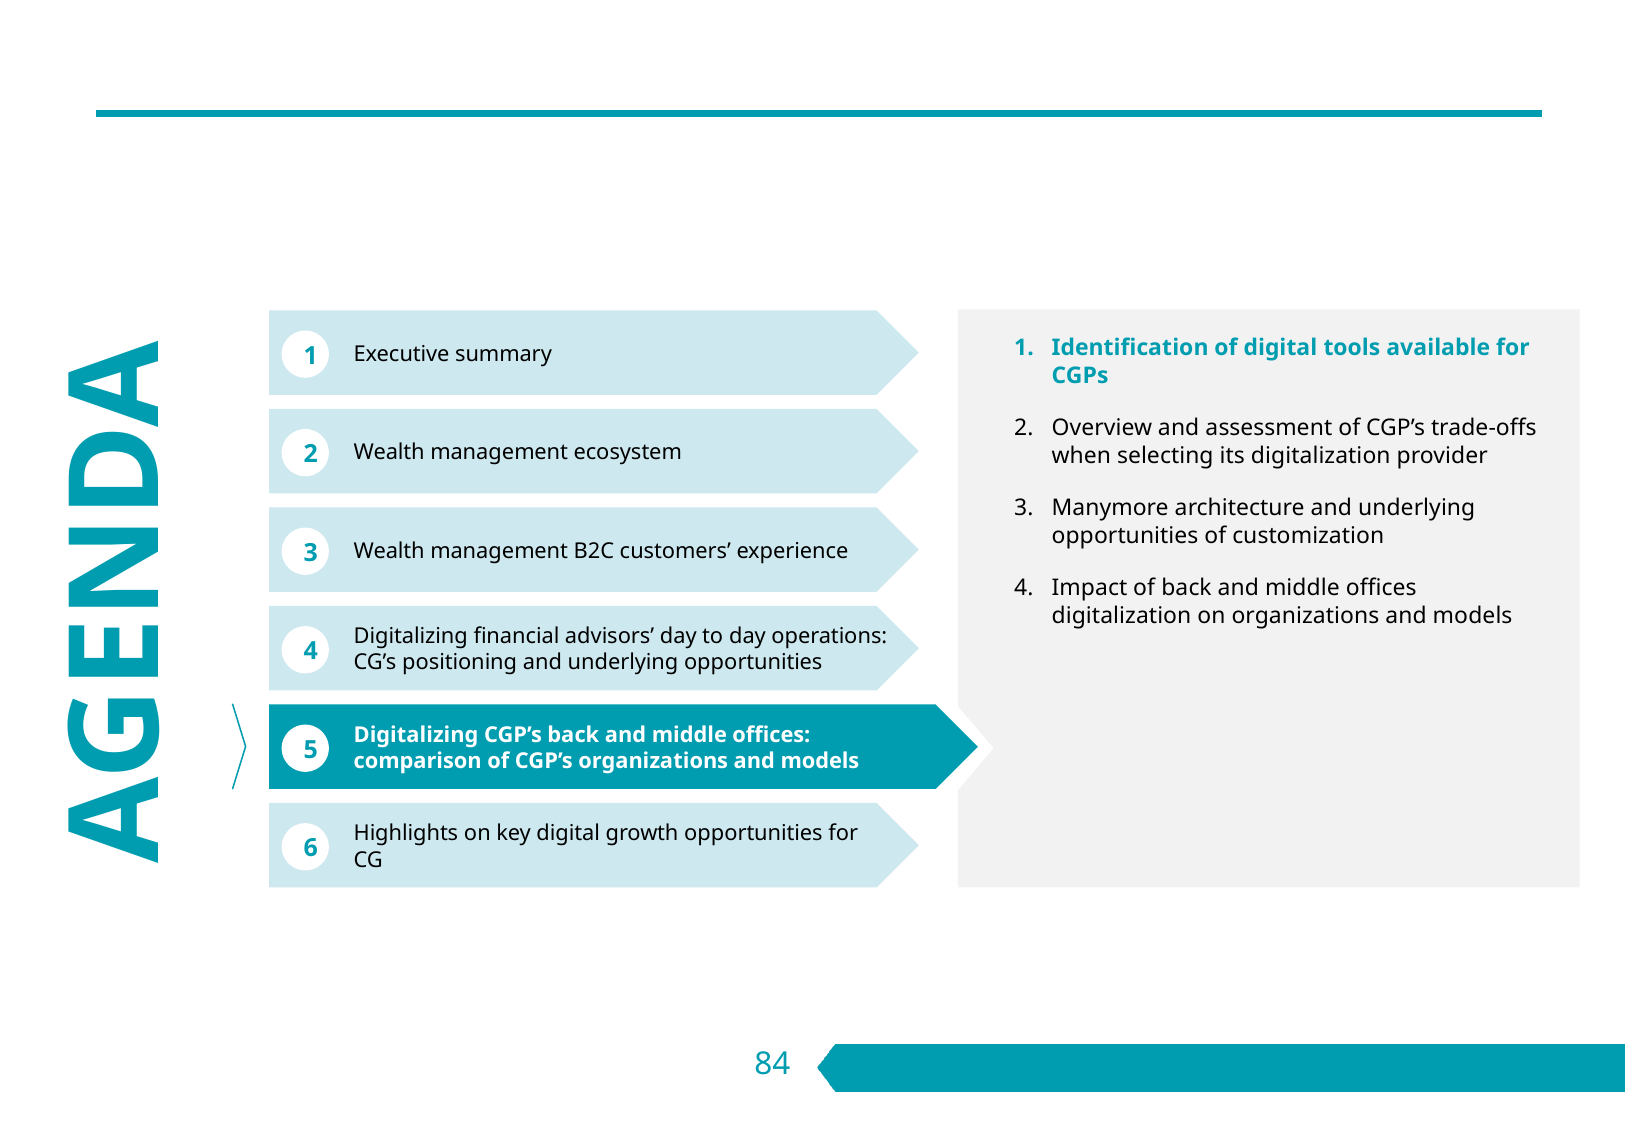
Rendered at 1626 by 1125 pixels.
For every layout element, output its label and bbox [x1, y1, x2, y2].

picture [810, 1044, 1625, 1115]
text_box [269, 507, 919, 592]
text_box [269, 309, 1580, 888]
text_box [269, 310, 919, 395]
text_box [269, 802, 919, 888]
text_box [25, 202, 205, 1002]
text_box [269, 605, 919, 691]
text_box [269, 408, 919, 494]
text_box [232, 704, 246, 789]
